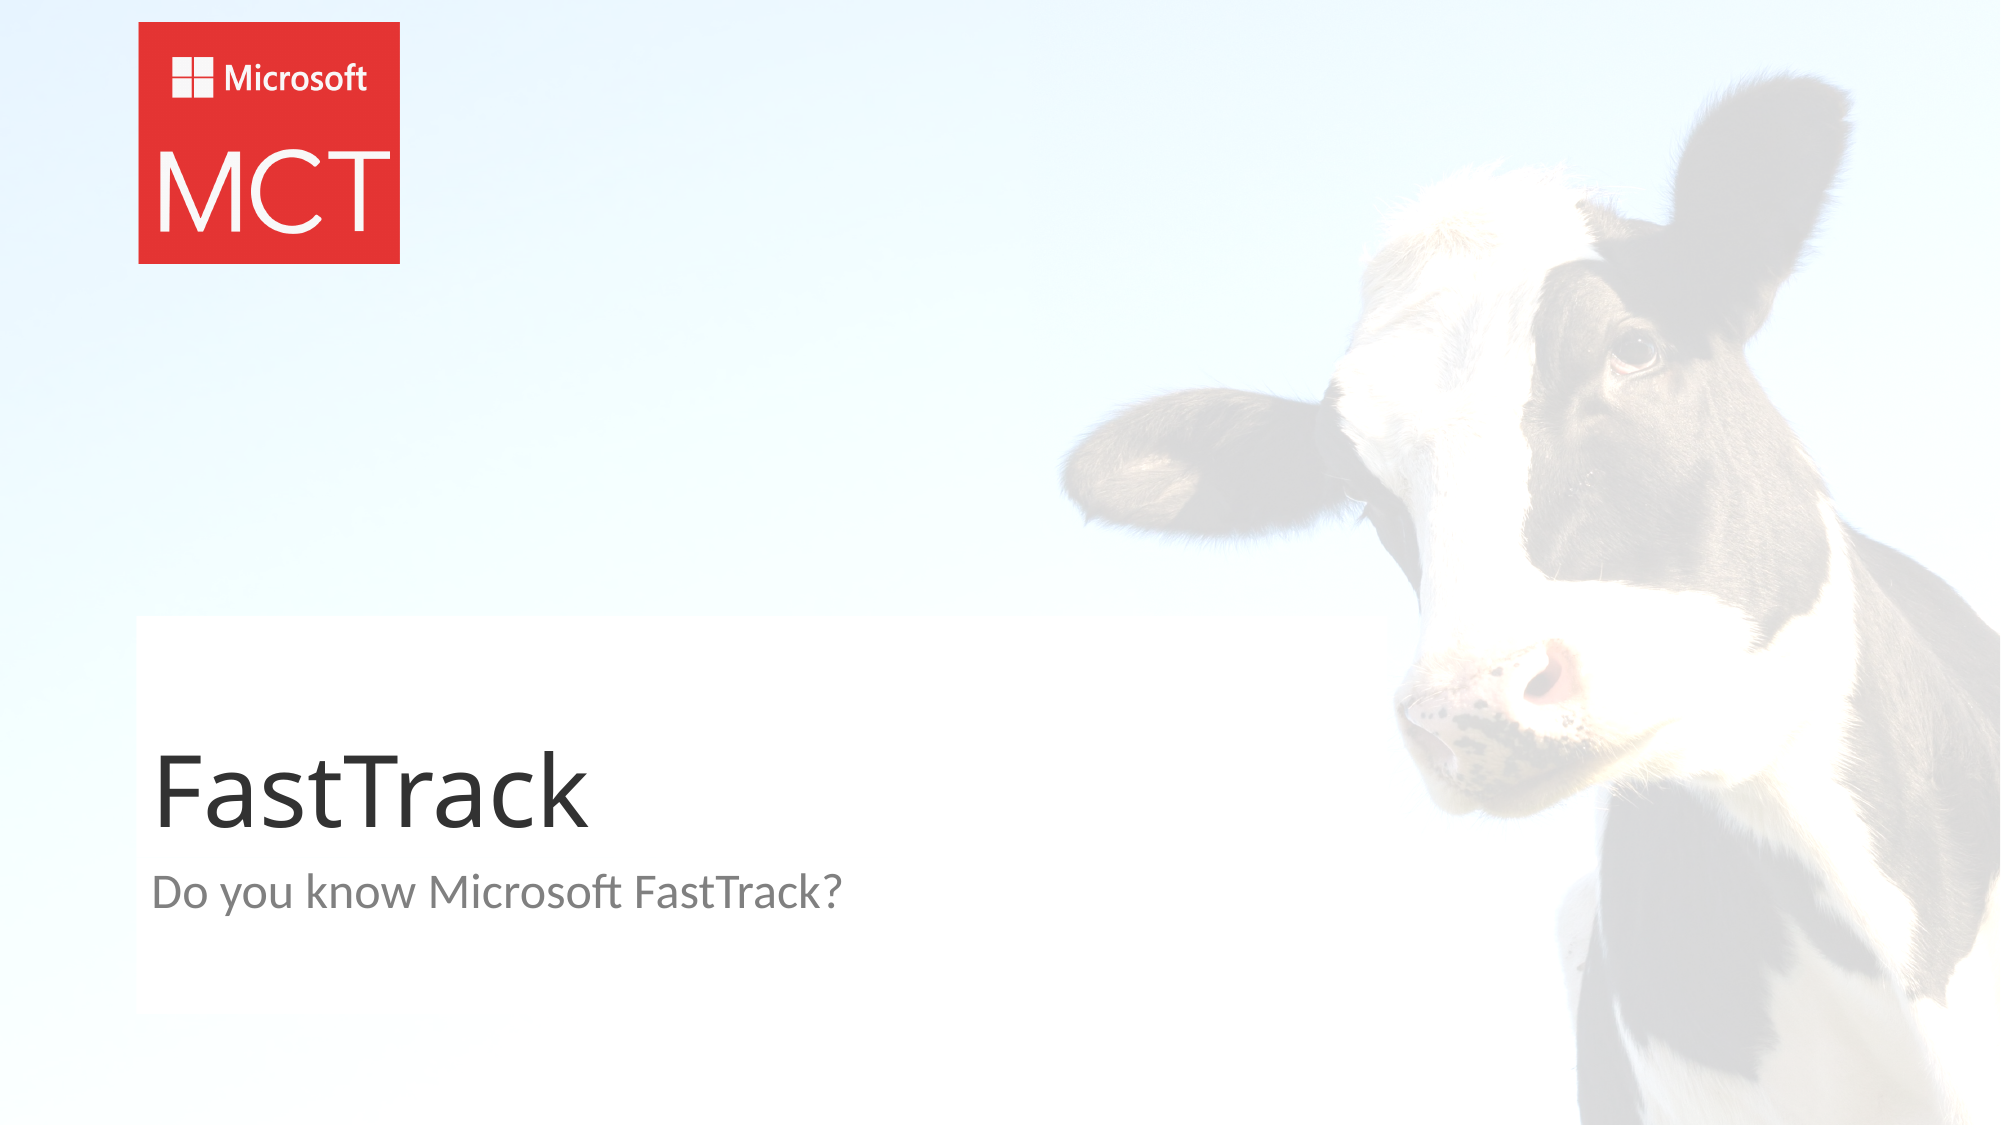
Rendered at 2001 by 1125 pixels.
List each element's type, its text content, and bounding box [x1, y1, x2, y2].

list Do you know Microsoft FastTrack? [136, 857, 1388, 1014]
picture [136, 22, 403, 264]
title FastTrack [136, 615, 1388, 857]
